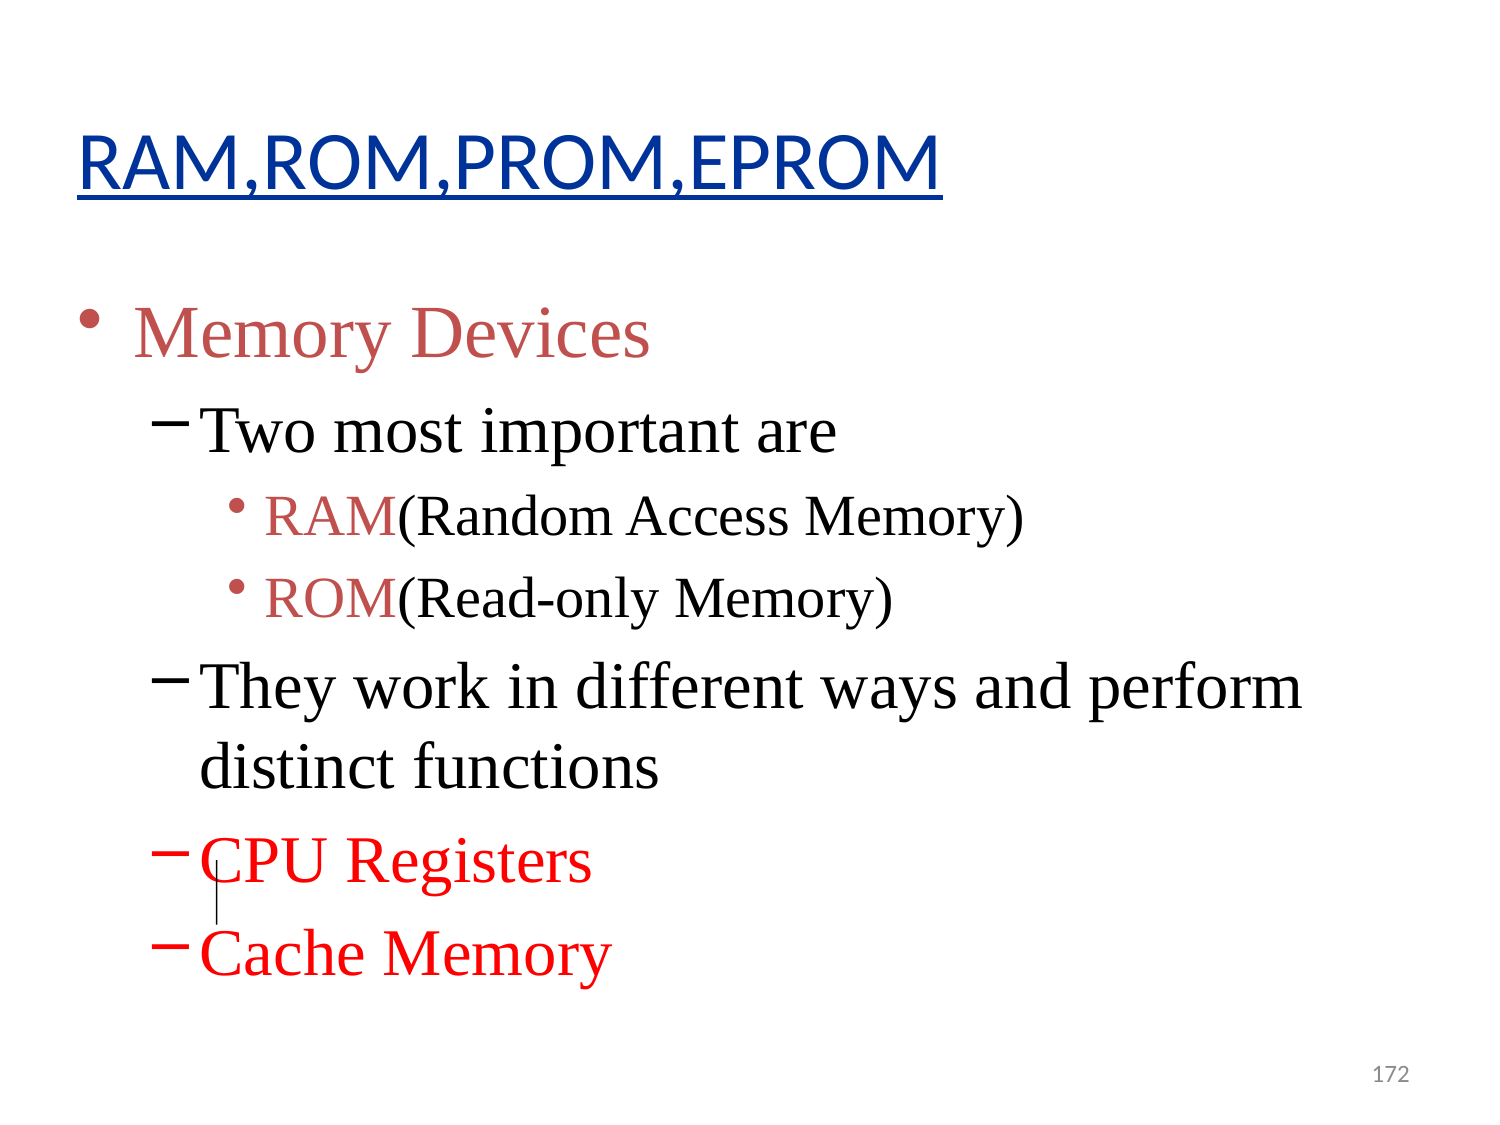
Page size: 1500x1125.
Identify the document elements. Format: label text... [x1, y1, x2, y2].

text_box Memory Devices Two most important are RAM(Random Access Memory) ROM(Read-only Memory) They work in different ways and perform distinct functions CPU Registers Cache Memory [62, 274, 1400, 950]
text_box RAM,ROM,PROM,EPROM [62, 75, 1225, 237]
slide_number 172 [1074, 1042, 1425, 1103]
